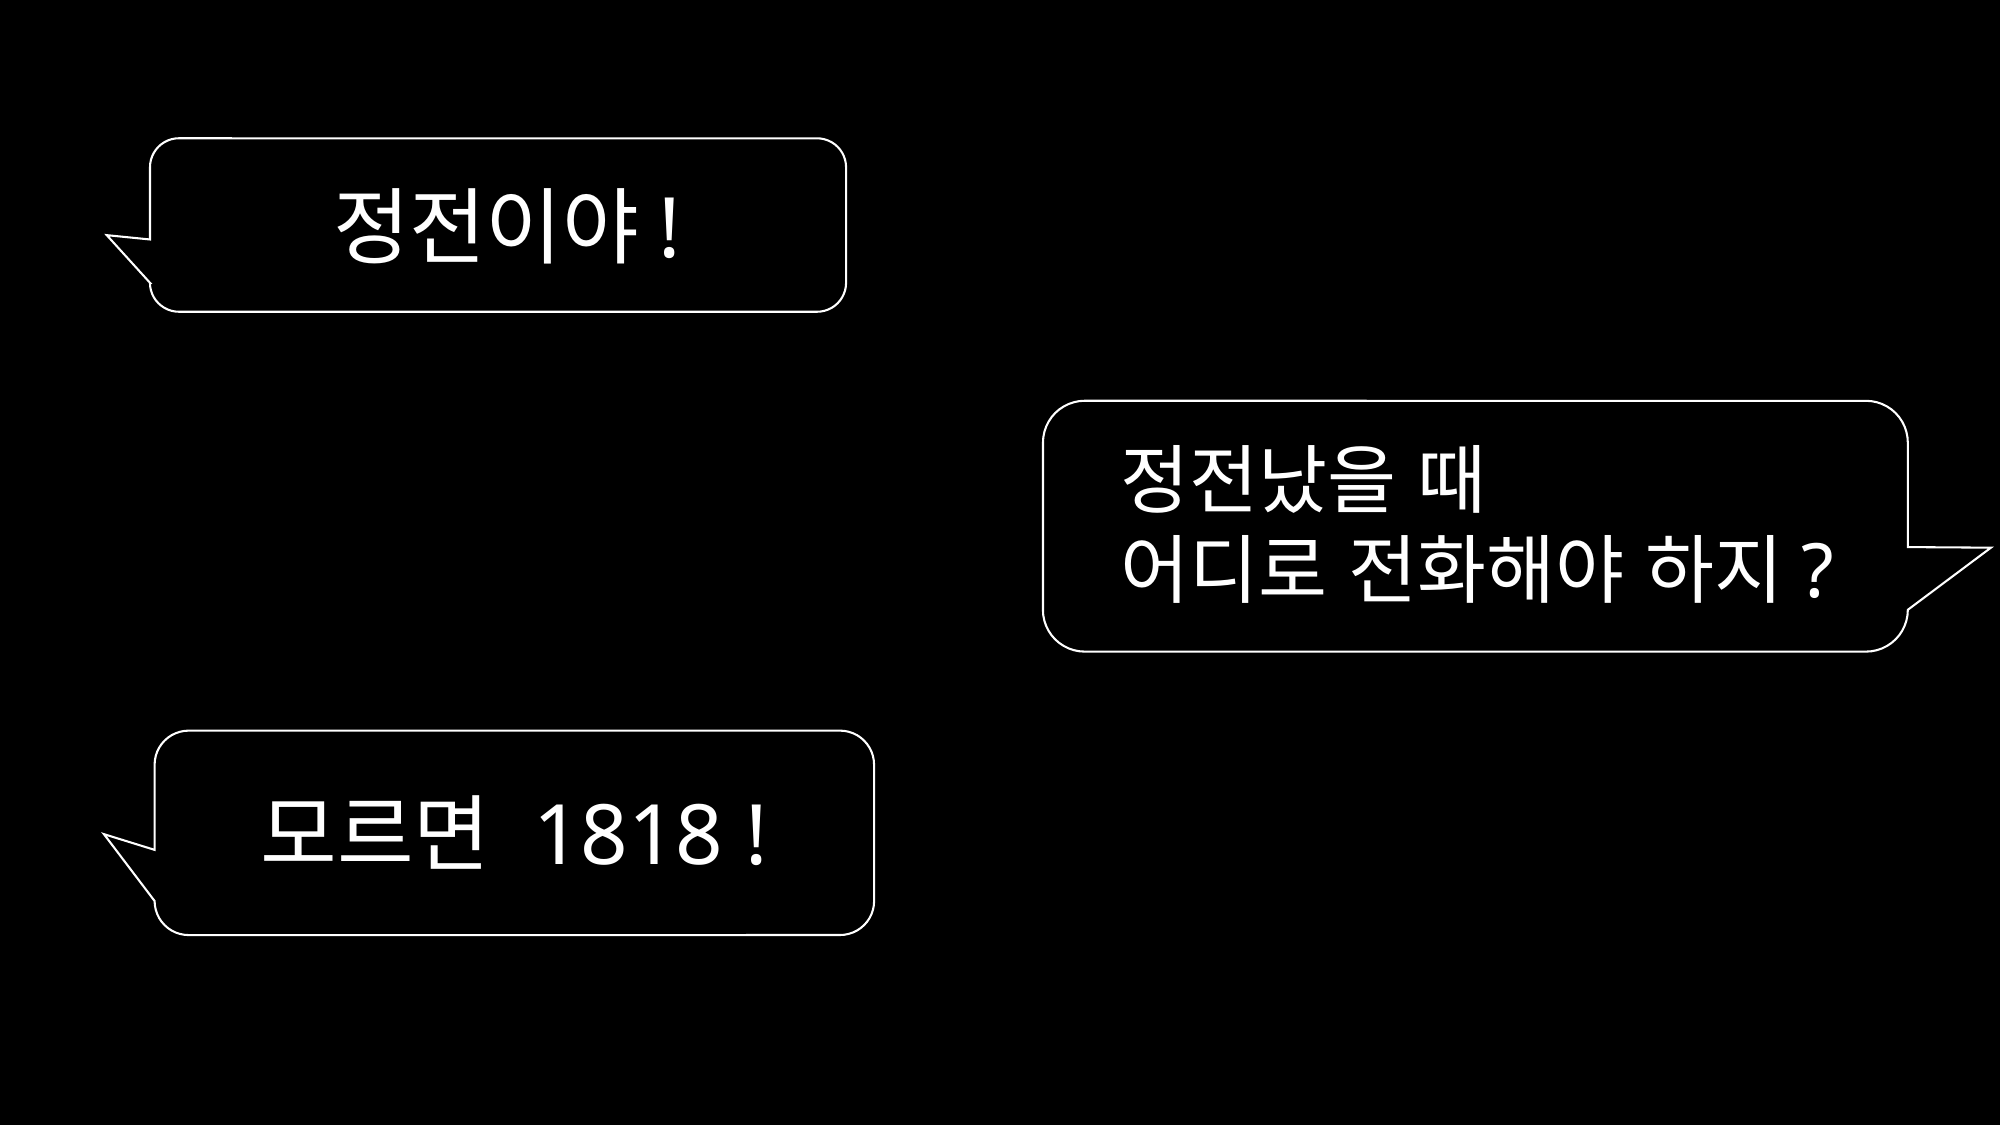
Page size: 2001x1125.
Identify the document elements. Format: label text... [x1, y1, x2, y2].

text_box 정전났을 때 어디로 전화해야 하지? [1105, 424, 1850, 620]
text_box [104, 137, 848, 313]
text_box 모르면 1818 ! [246, 773, 783, 889]
text_box [1041, 399, 1995, 653]
text_box 정전이야! [318, 166, 697, 282]
text_box [101, 729, 876, 937]
